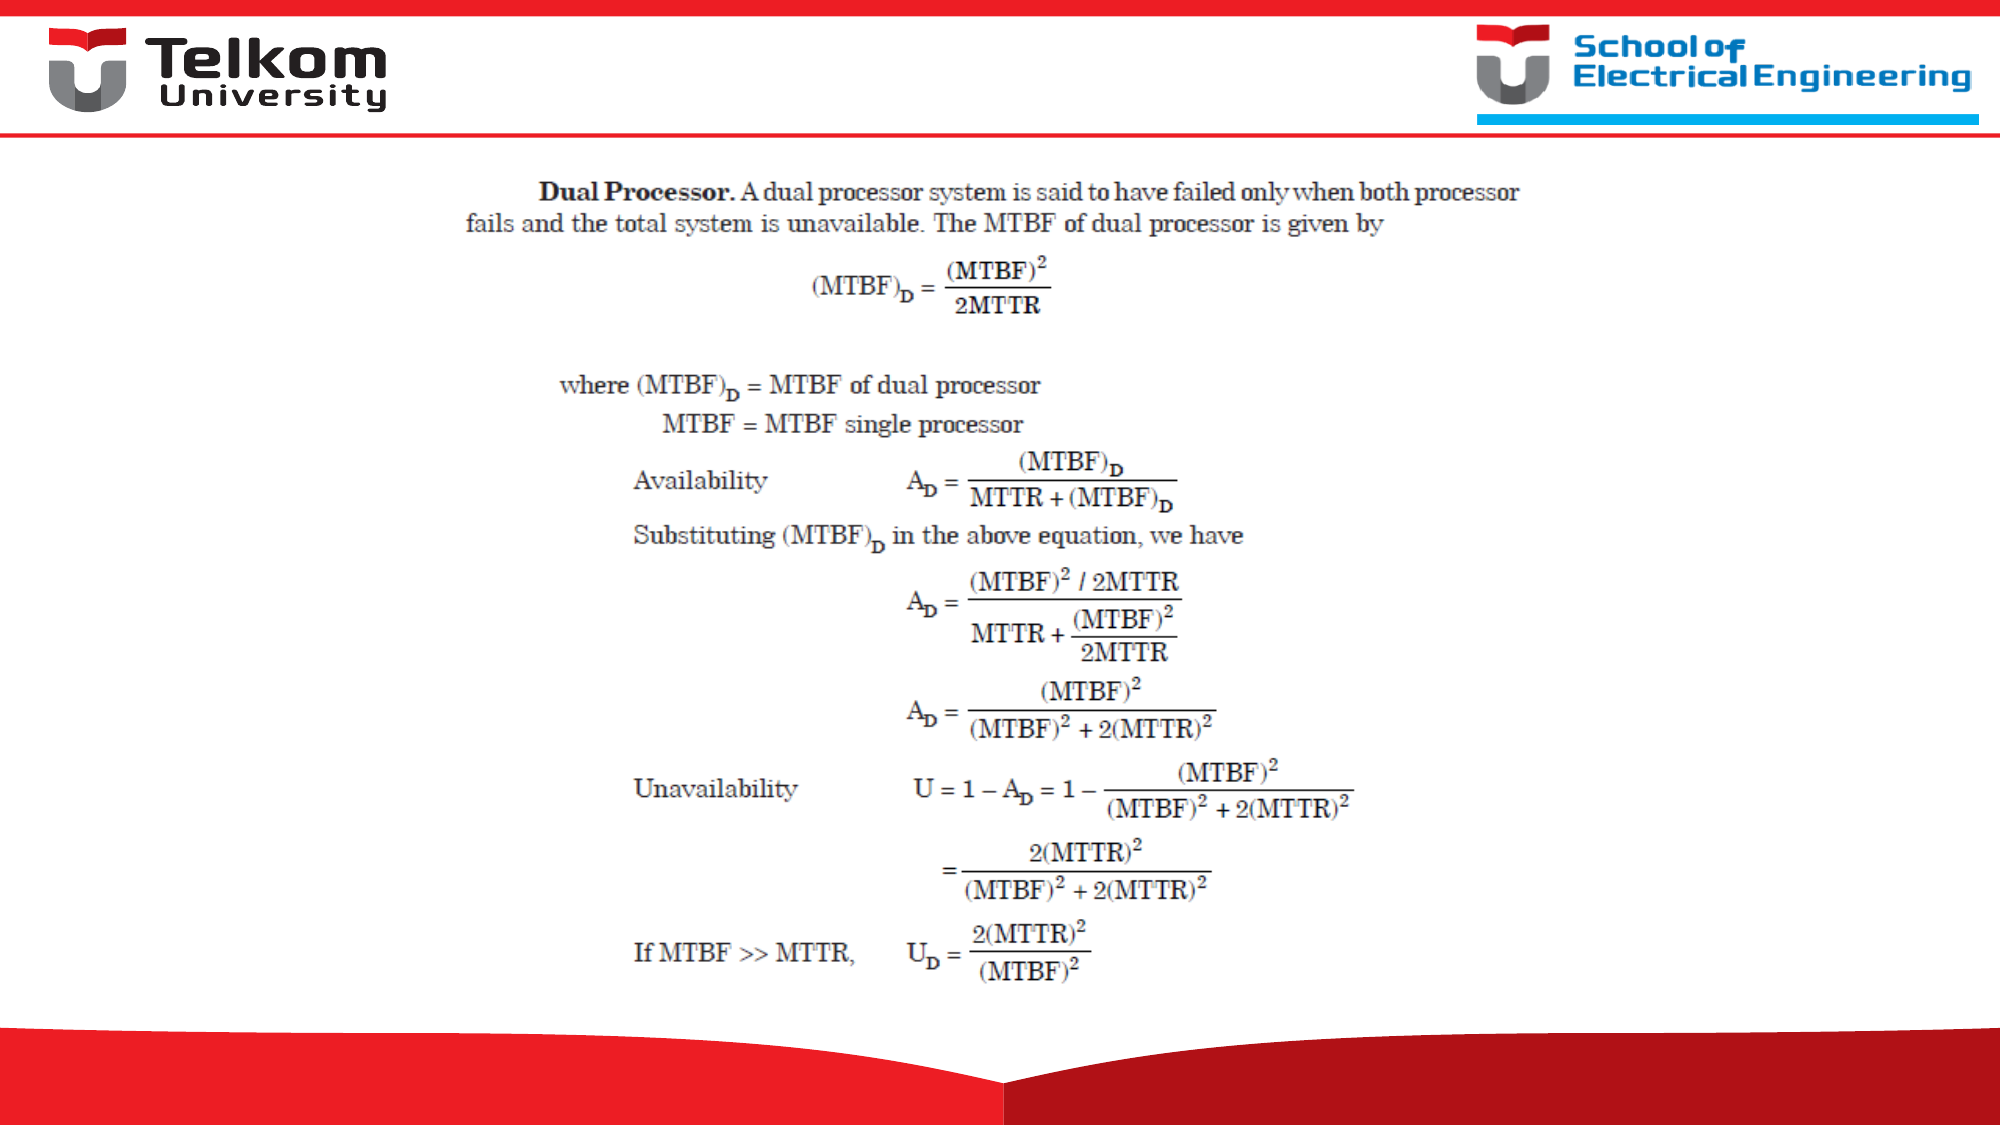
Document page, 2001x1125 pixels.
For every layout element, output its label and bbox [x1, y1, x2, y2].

picture [1466, 24, 1979, 125]
picture [448, 170, 1544, 320]
picture [549, 361, 1442, 990]
